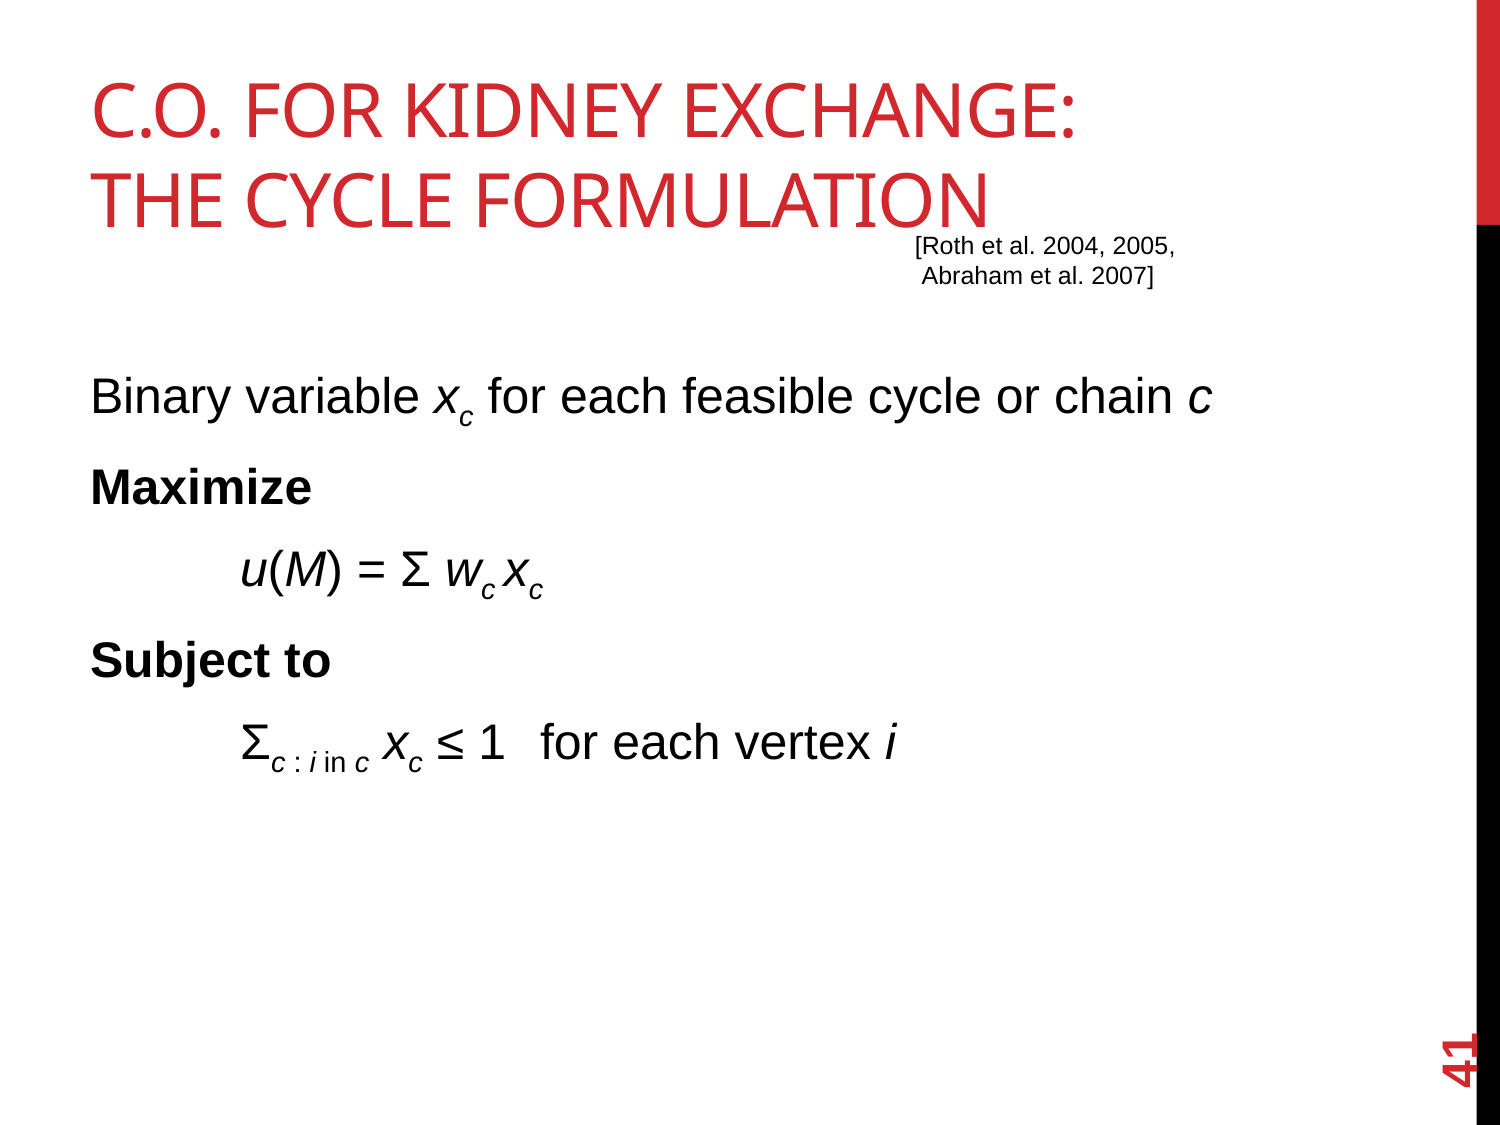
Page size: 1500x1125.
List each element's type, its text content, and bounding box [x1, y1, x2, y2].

slide_number 41 [1427, 887, 1488, 1104]
title C.O. For Kidney Exchange: The Cycle Formulation [75, 25, 1350, 250]
list Binary variable xc for each feasible cycle or chain c Maximize u(M) = Σ wc xc Subject to Σc : i in c xc ≤ 1 for each vertex i [75, 355, 1325, 949]
text_box [Roth et al. 2004, 2005, Abraham et al. 2007] [899, 250, 1208, 297]
